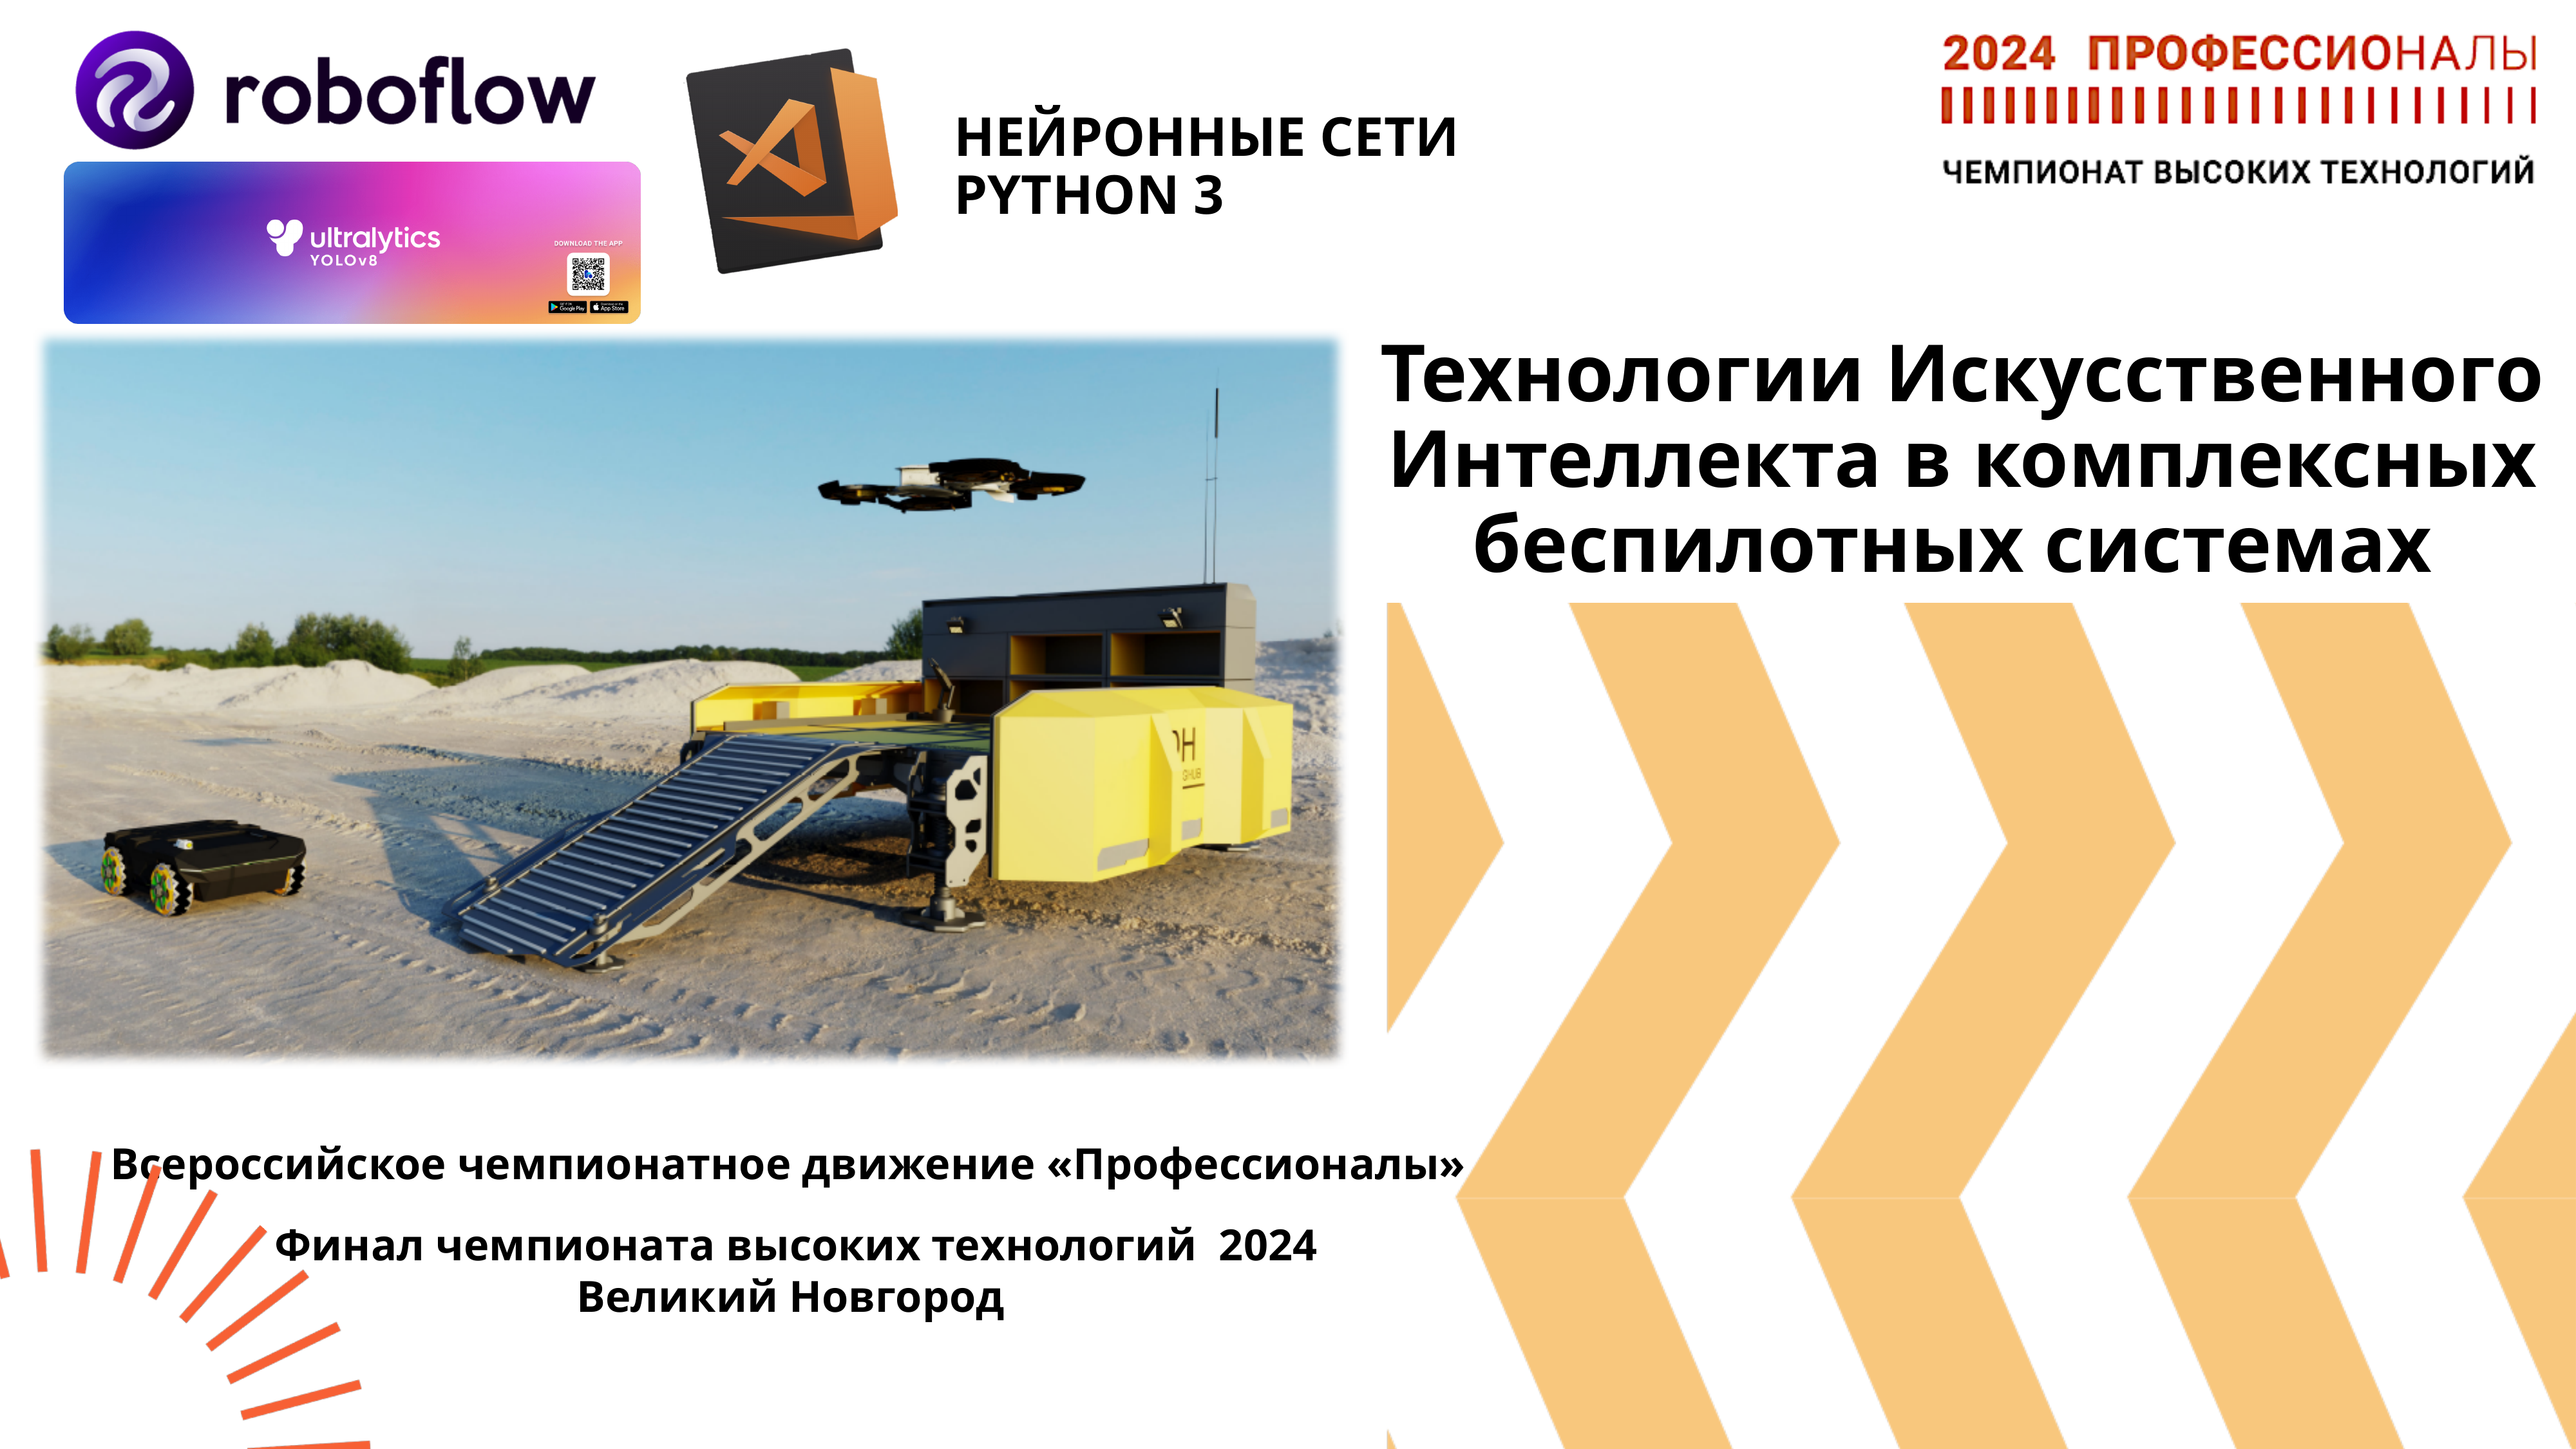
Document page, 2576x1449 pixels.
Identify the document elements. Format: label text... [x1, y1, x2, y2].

text_box Всероссийское чемпионатное движение «Профессионалы» [310, 1132, 885, 1213]
picture [1931, 23, 2553, 198]
picture [64, 161, 641, 325]
text_box Финал чемпионата высоких технологий 2024 Великий Новгород [310, 1213, 885, 1325]
title Технологии Искусственного Интеллекта в комплексных беспилотных системах [1349, 311, 2576, 600]
picture [0, 328, 2576, 1449]
picture [64, 21, 605, 158]
picture [670, 33, 907, 302]
text_box НЕЙРОННЫЕ СЕТИ PYTHON 3 [934, 100, 1557, 236]
